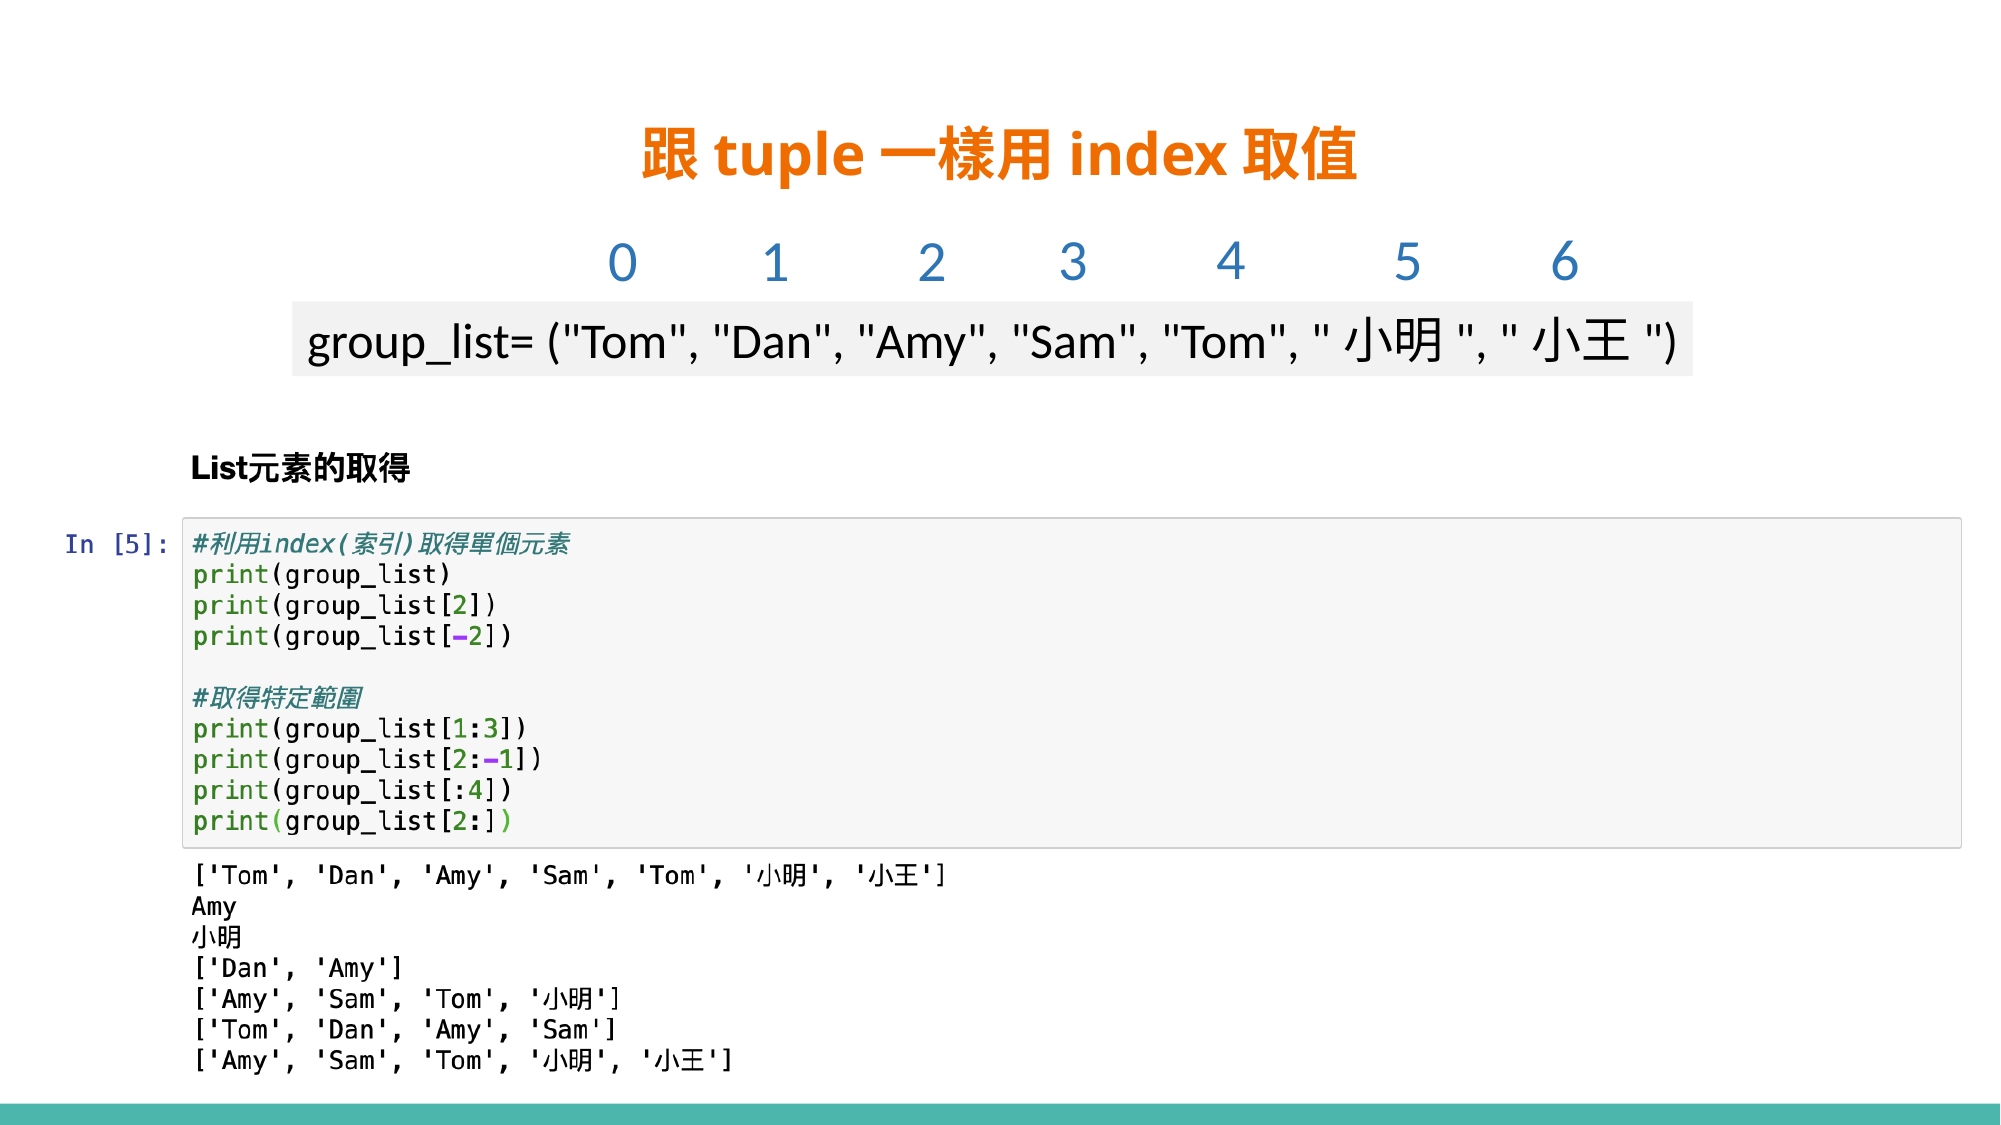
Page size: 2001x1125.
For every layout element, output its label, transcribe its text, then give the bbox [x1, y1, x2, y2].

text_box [303, 213, 1682, 378]
title 跟tuple一樣用index取值 [68, 97, 1932, 252]
picture [0, 407, 2000, 1092]
